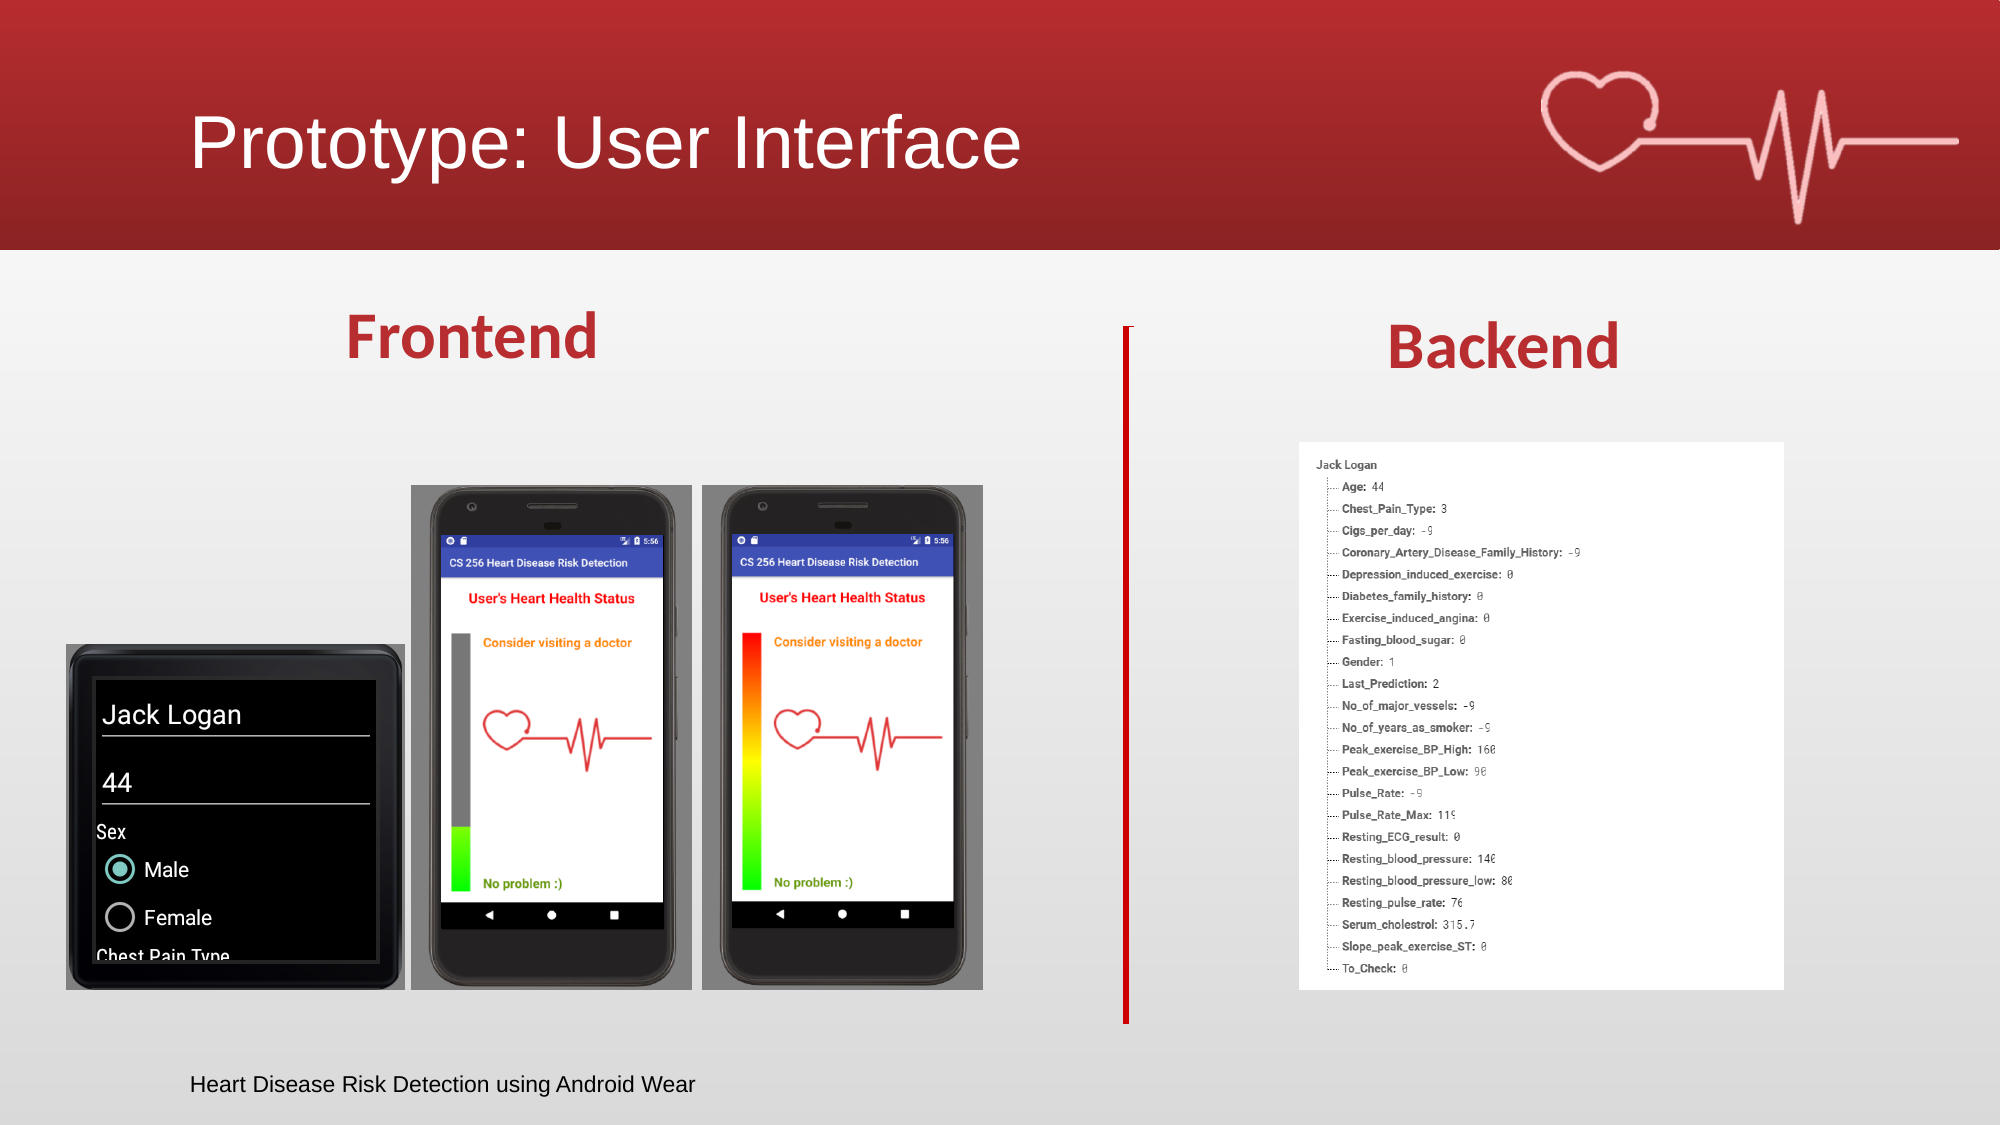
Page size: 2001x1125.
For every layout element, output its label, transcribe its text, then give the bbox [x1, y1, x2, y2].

picture [1107, 326, 1142, 1024]
picture [411, 485, 692, 990]
title Prototype: User Interface [174, 35, 1541, 253]
picture [1541, 19, 1959, 276]
text_box Frontend [331, 278, 628, 396]
footer Heart Disease Risk Detection using Android Wear [174, 1063, 1463, 1103]
picture [702, 485, 983, 990]
picture [66, 644, 405, 990]
text_box Backend [1372, 288, 1711, 406]
picture [1299, 441, 1784, 990]
